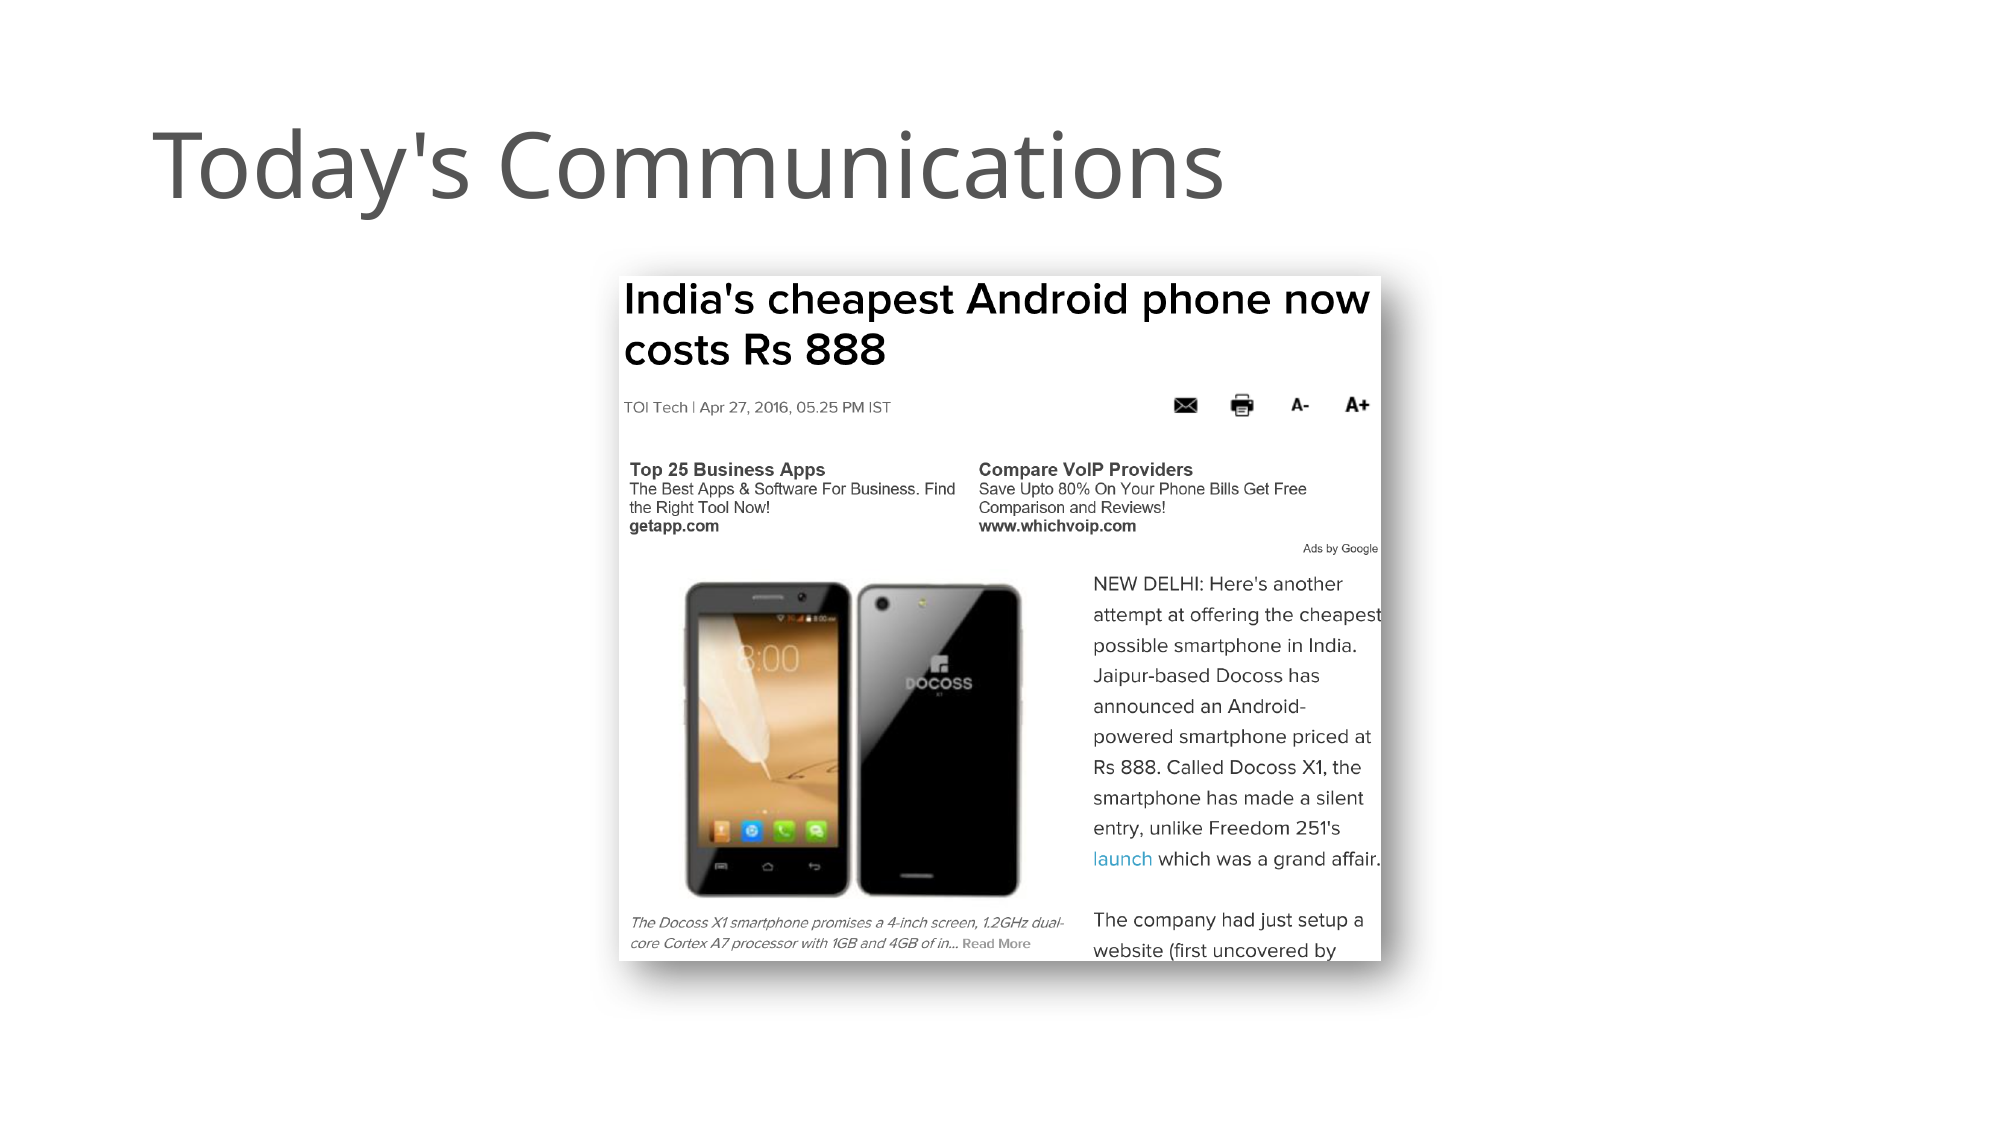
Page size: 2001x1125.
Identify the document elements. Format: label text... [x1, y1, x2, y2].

picture [619, 276, 1381, 961]
title Today's Communications [137, 59, 1863, 278]
